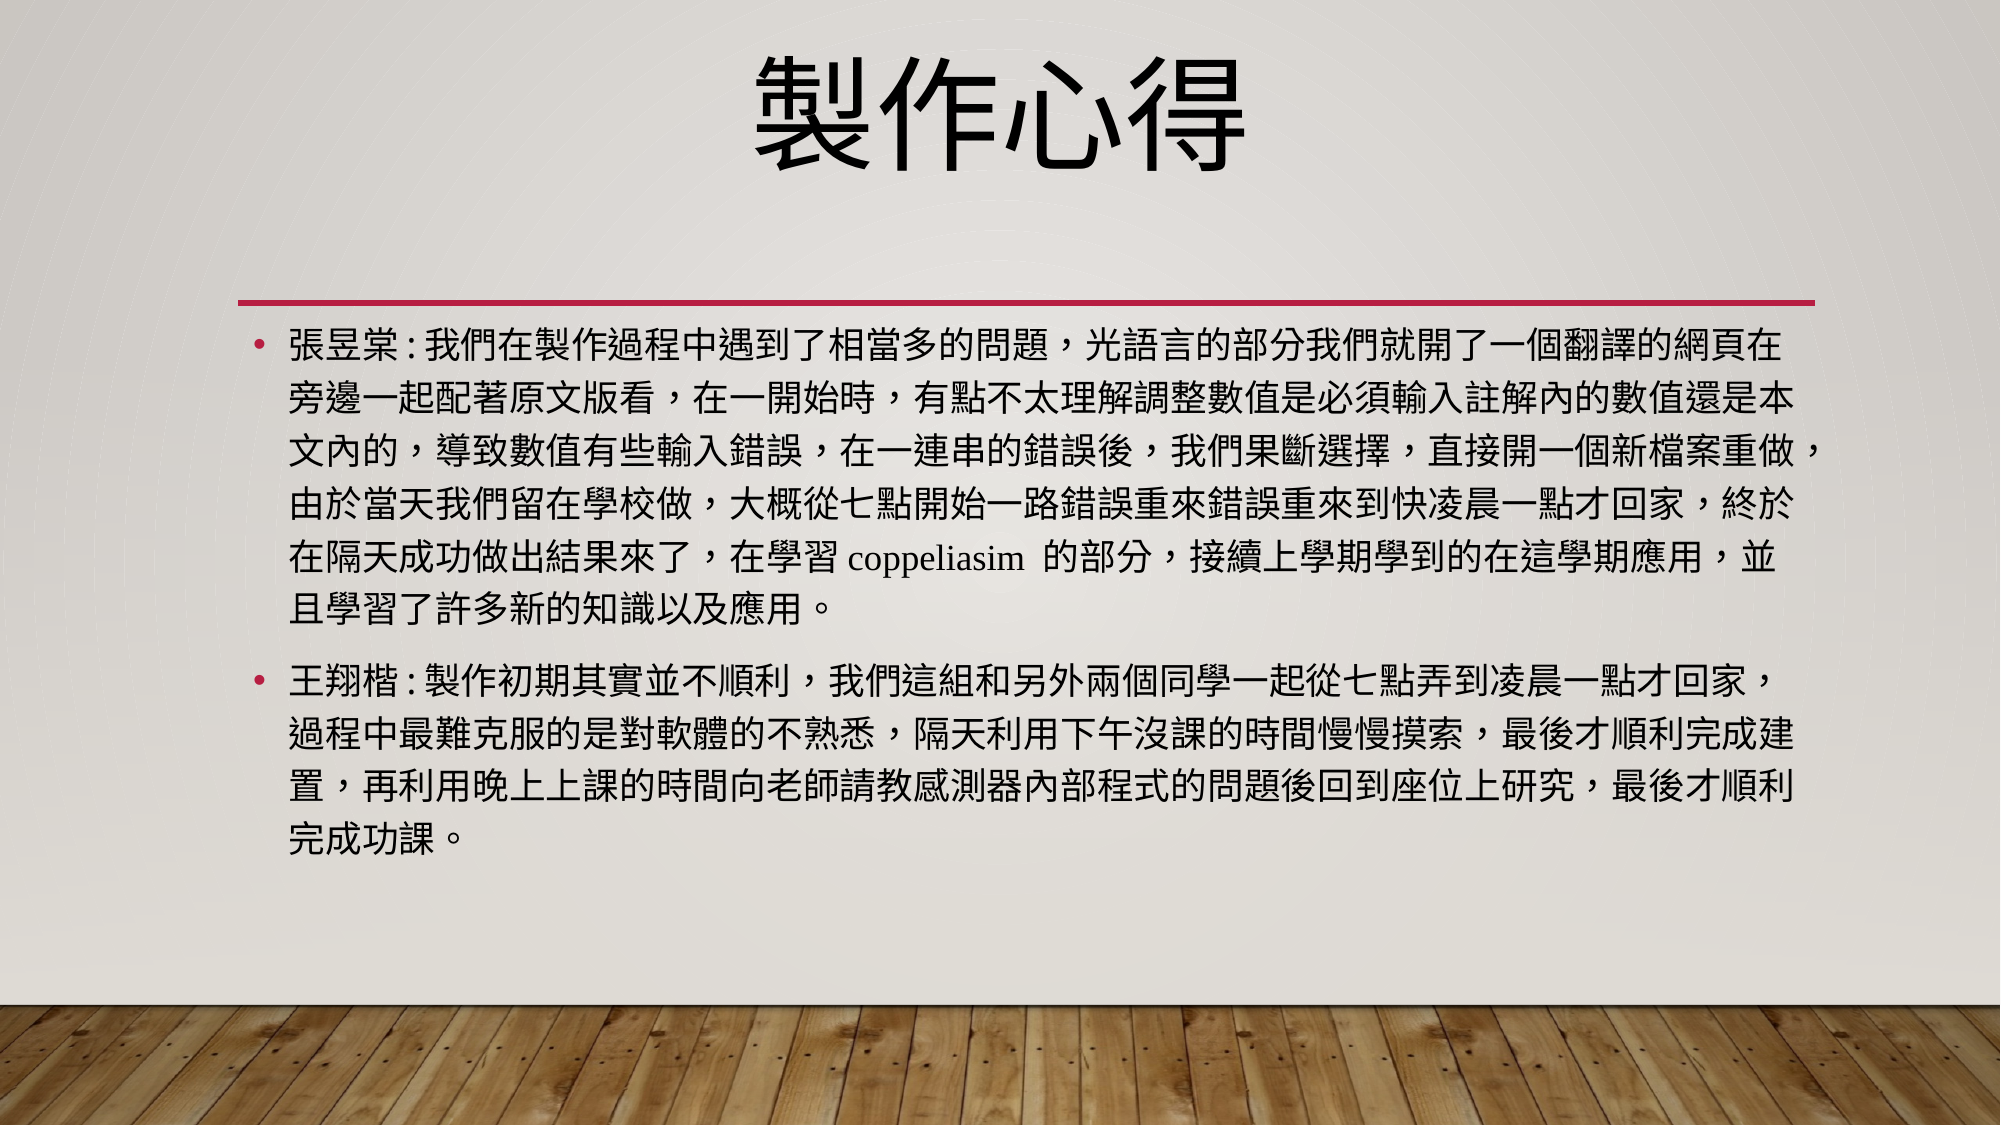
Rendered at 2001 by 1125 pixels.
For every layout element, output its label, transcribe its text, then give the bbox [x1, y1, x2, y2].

title 製作心得 [212, 46, 1788, 219]
picture [0, 1005, 2000, 1125]
list 張昱棠:我們在製作過程中遇到了相當多的問題，光語言的部分我們就開了一個翻譯的網頁在旁邊一起配著原文版看，在一開始時，有點不太理解調整數值是必須輸入註解內的數值還是本文內的，導致數值有些輸入錯誤，在一連串的錯誤後，我們果斷選擇，直接開一個新檔案重做，由於當天我們留在學校做，大概從七點開始一路錯誤重來錯誤重來到快凌晨一點才回家，終於在隔天成功做出結果來了，在學習coppeliasim 的部分，接續上學期學到的在這學期應用，並且學習了許多新的知識以及應用。 王翔楷:製作初期其實並不順利，我們這組和另外兩個同學一起從七點弄到凌晨一點才回家，過程中最難克服的是對軟體的不熟悉，隔天利用下午沒課的時間慢慢摸索，最後才順利完成建置，再利用晚上上課的時間向老師請教感測器內部程式的問題後回到座位上研究，最後才順利完成功課。 [238, 305, 1814, 872]
